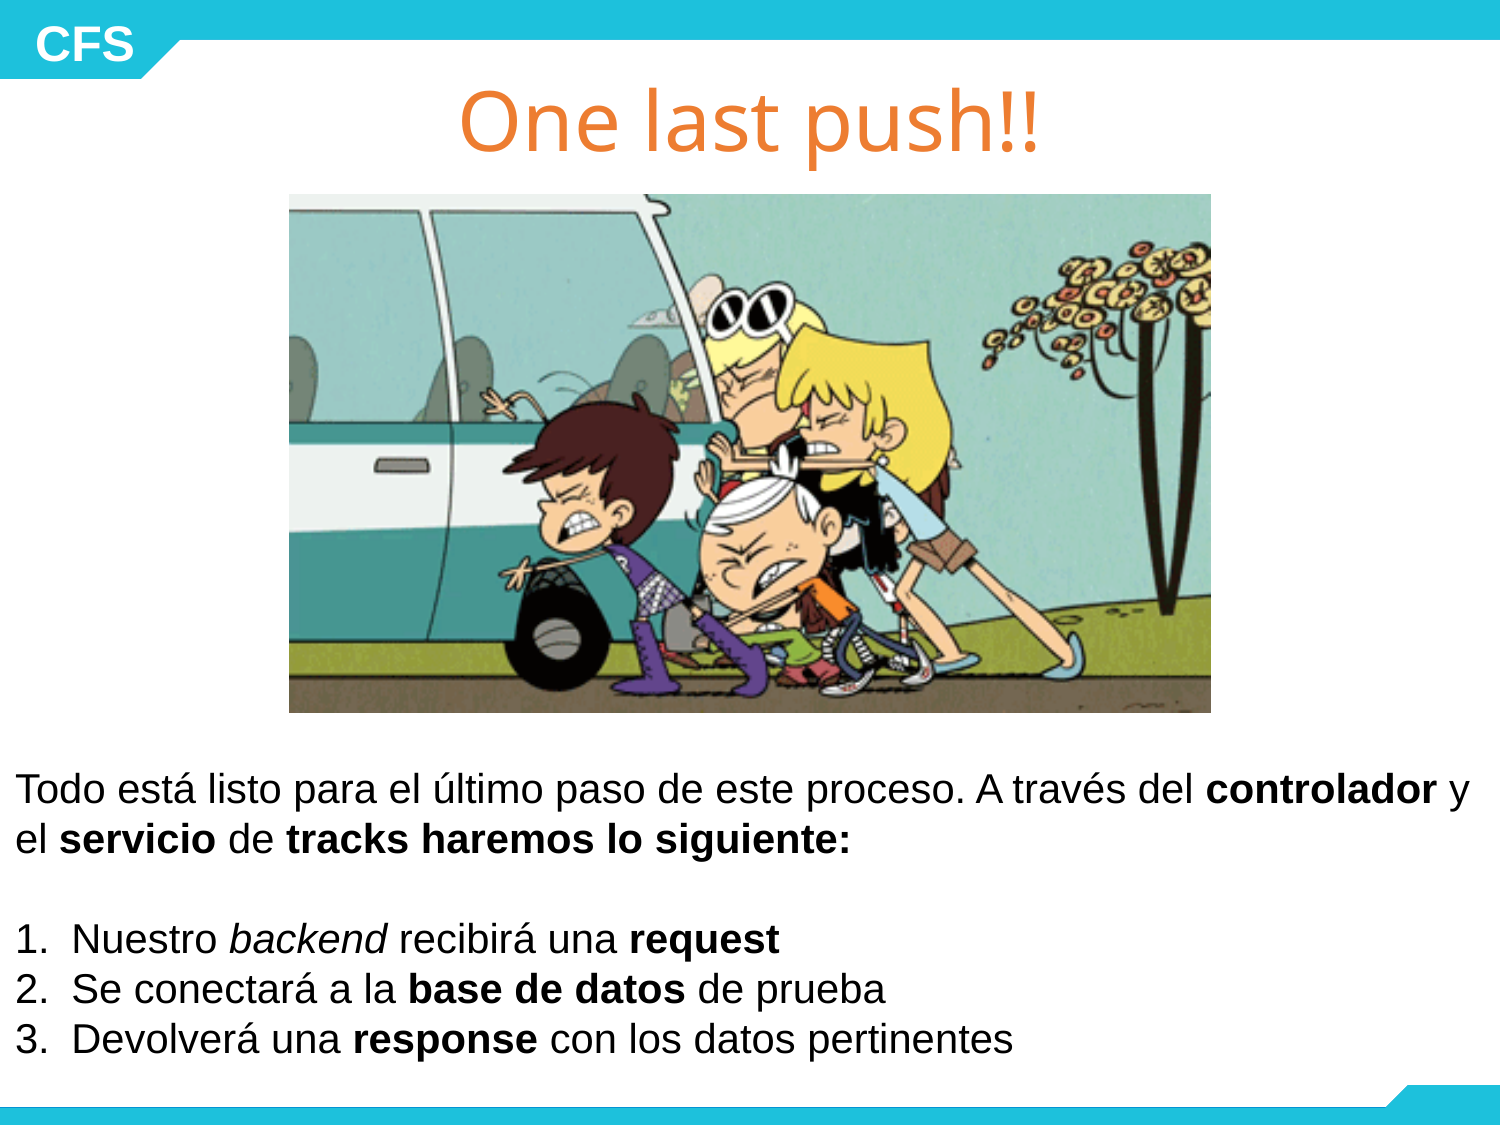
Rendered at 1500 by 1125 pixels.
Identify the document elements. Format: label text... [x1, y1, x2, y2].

title One last push!! [103, 68, 1397, 181]
text_box Todo está listo para el último paso de este proceso. A través del controlador y el servicio de tracks haremos lo siguiente: Nuestro backend recibirá una request Se conectará a la base de datos de prueba Devolverá una response con los datos pertinentes [0, 754, 1500, 1070]
picture [288, 194, 1212, 714]
